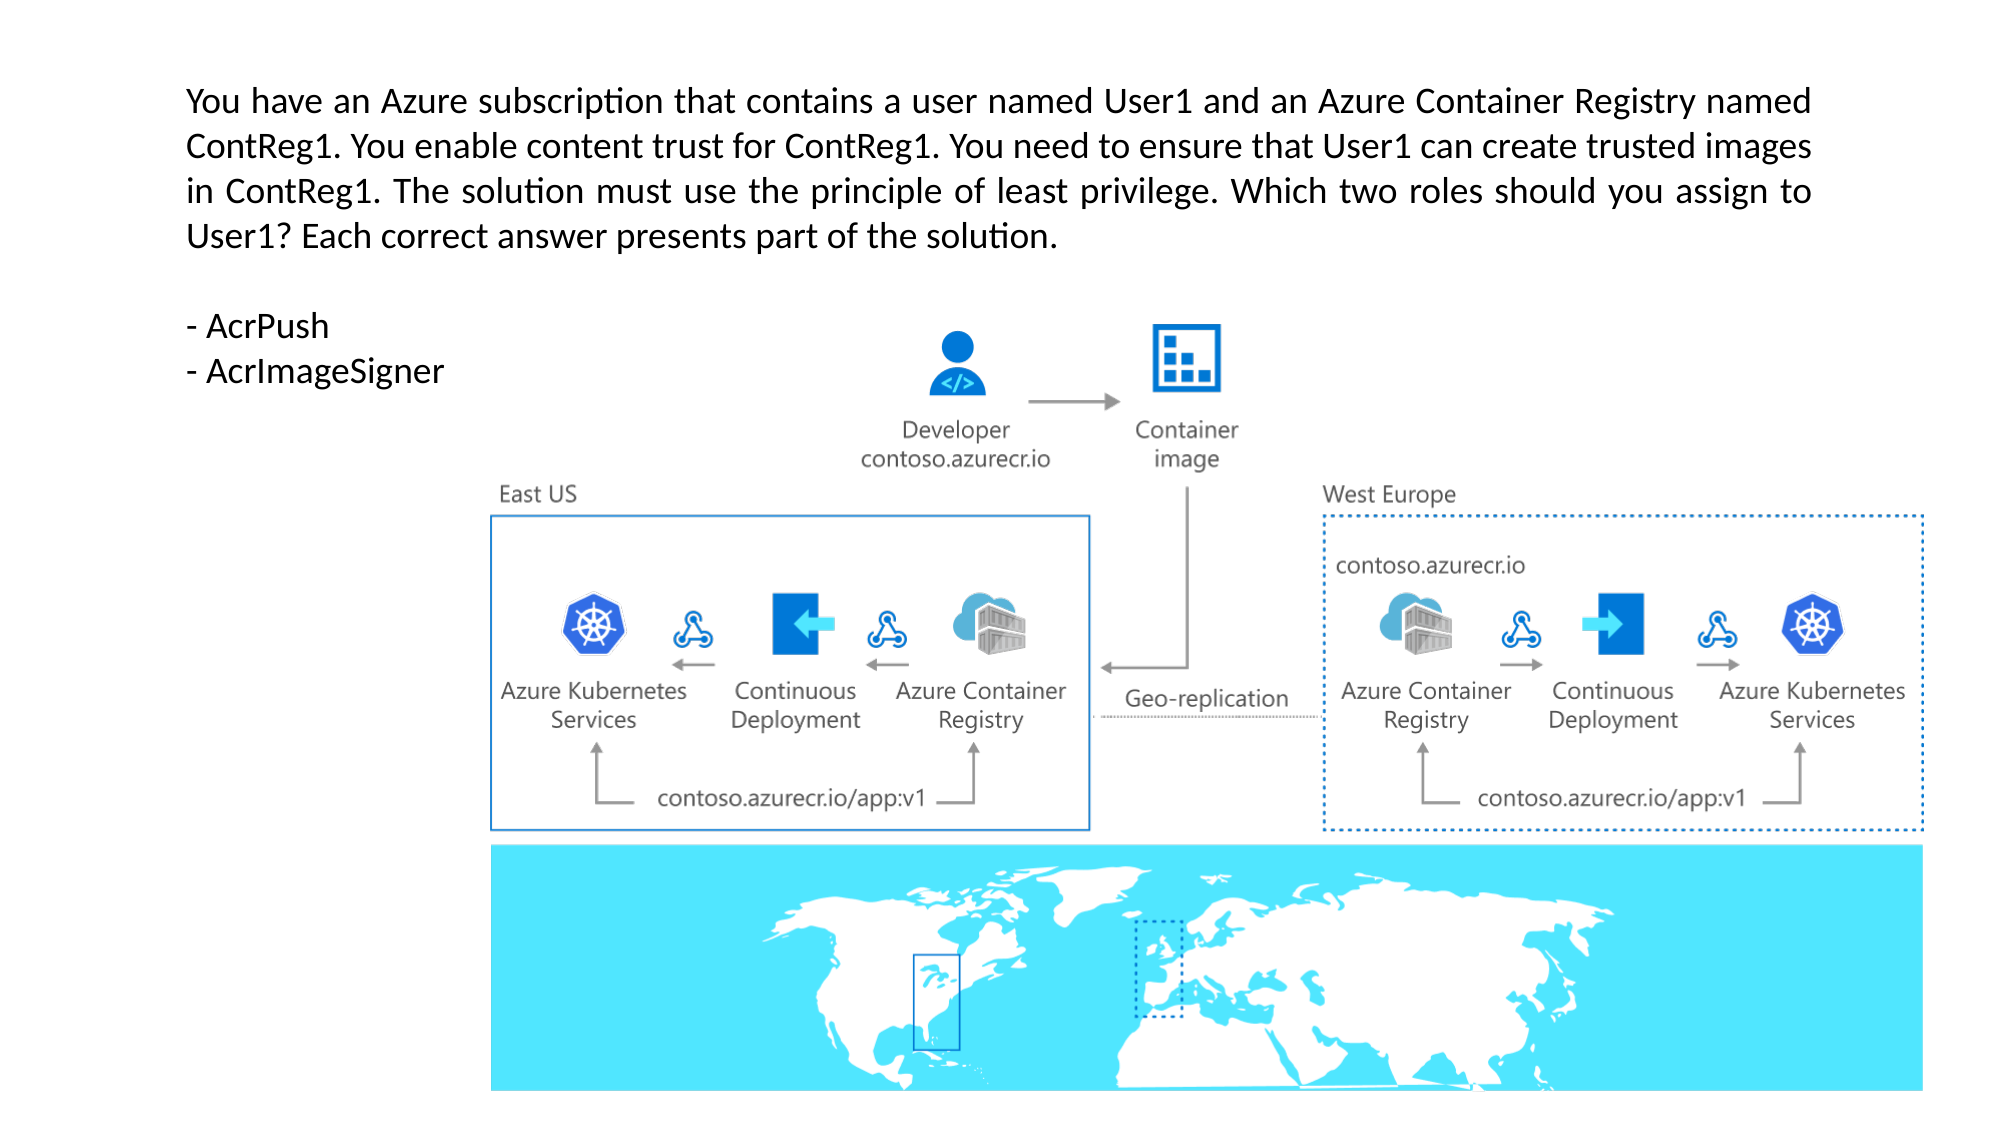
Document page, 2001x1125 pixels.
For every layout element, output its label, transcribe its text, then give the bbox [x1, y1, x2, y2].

picture [469, 284, 1940, 1125]
text_box You have an Azure subscription that contains a user named User1 and an Azure Container Registry named ContReg1. You enable content trust for ContReg1. You need to ensure that User1 can create trusted images in ContReg1. The solution must use the principle of least privilege. Which two roles should you assign to User1? Each correct answer presents part of the solution. - AcrPush - AcrImageSigner [171, 68, 1829, 399]
